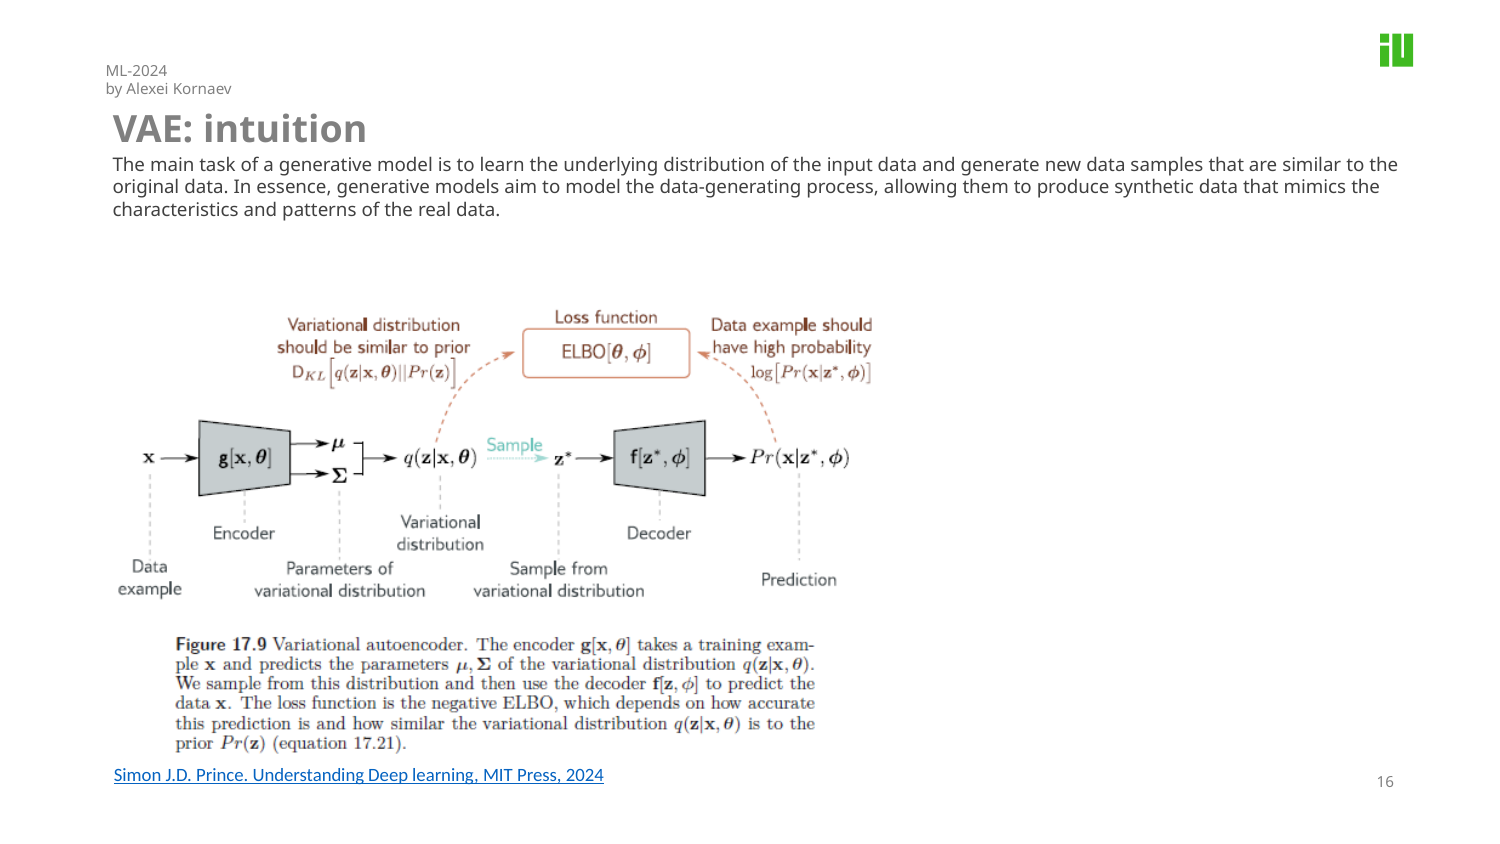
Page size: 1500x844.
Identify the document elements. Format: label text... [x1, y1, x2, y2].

text_box 16 [1071, 759, 1410, 805]
text_box Simon J.D. Prince. Understanding Deep learning, MIT Press, 2024 [99, 755, 850, 793]
picture [99, 297, 907, 755]
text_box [1380, 33, 1414, 67]
text_box ML-2024 by Alexei Kornaev [98, 57, 605, 102]
text_box The main task of a generative model is to learn the underlying distribution of the input data and generate new data samples that are similar to the original data. In essence, generative models aim to model the data-generating process, allowing them to produce synthetic data that mimics the characteristics and patterns of the real data. [97, 145, 1414, 228]
text_box VAE: intuition [97, 102, 1409, 145]
